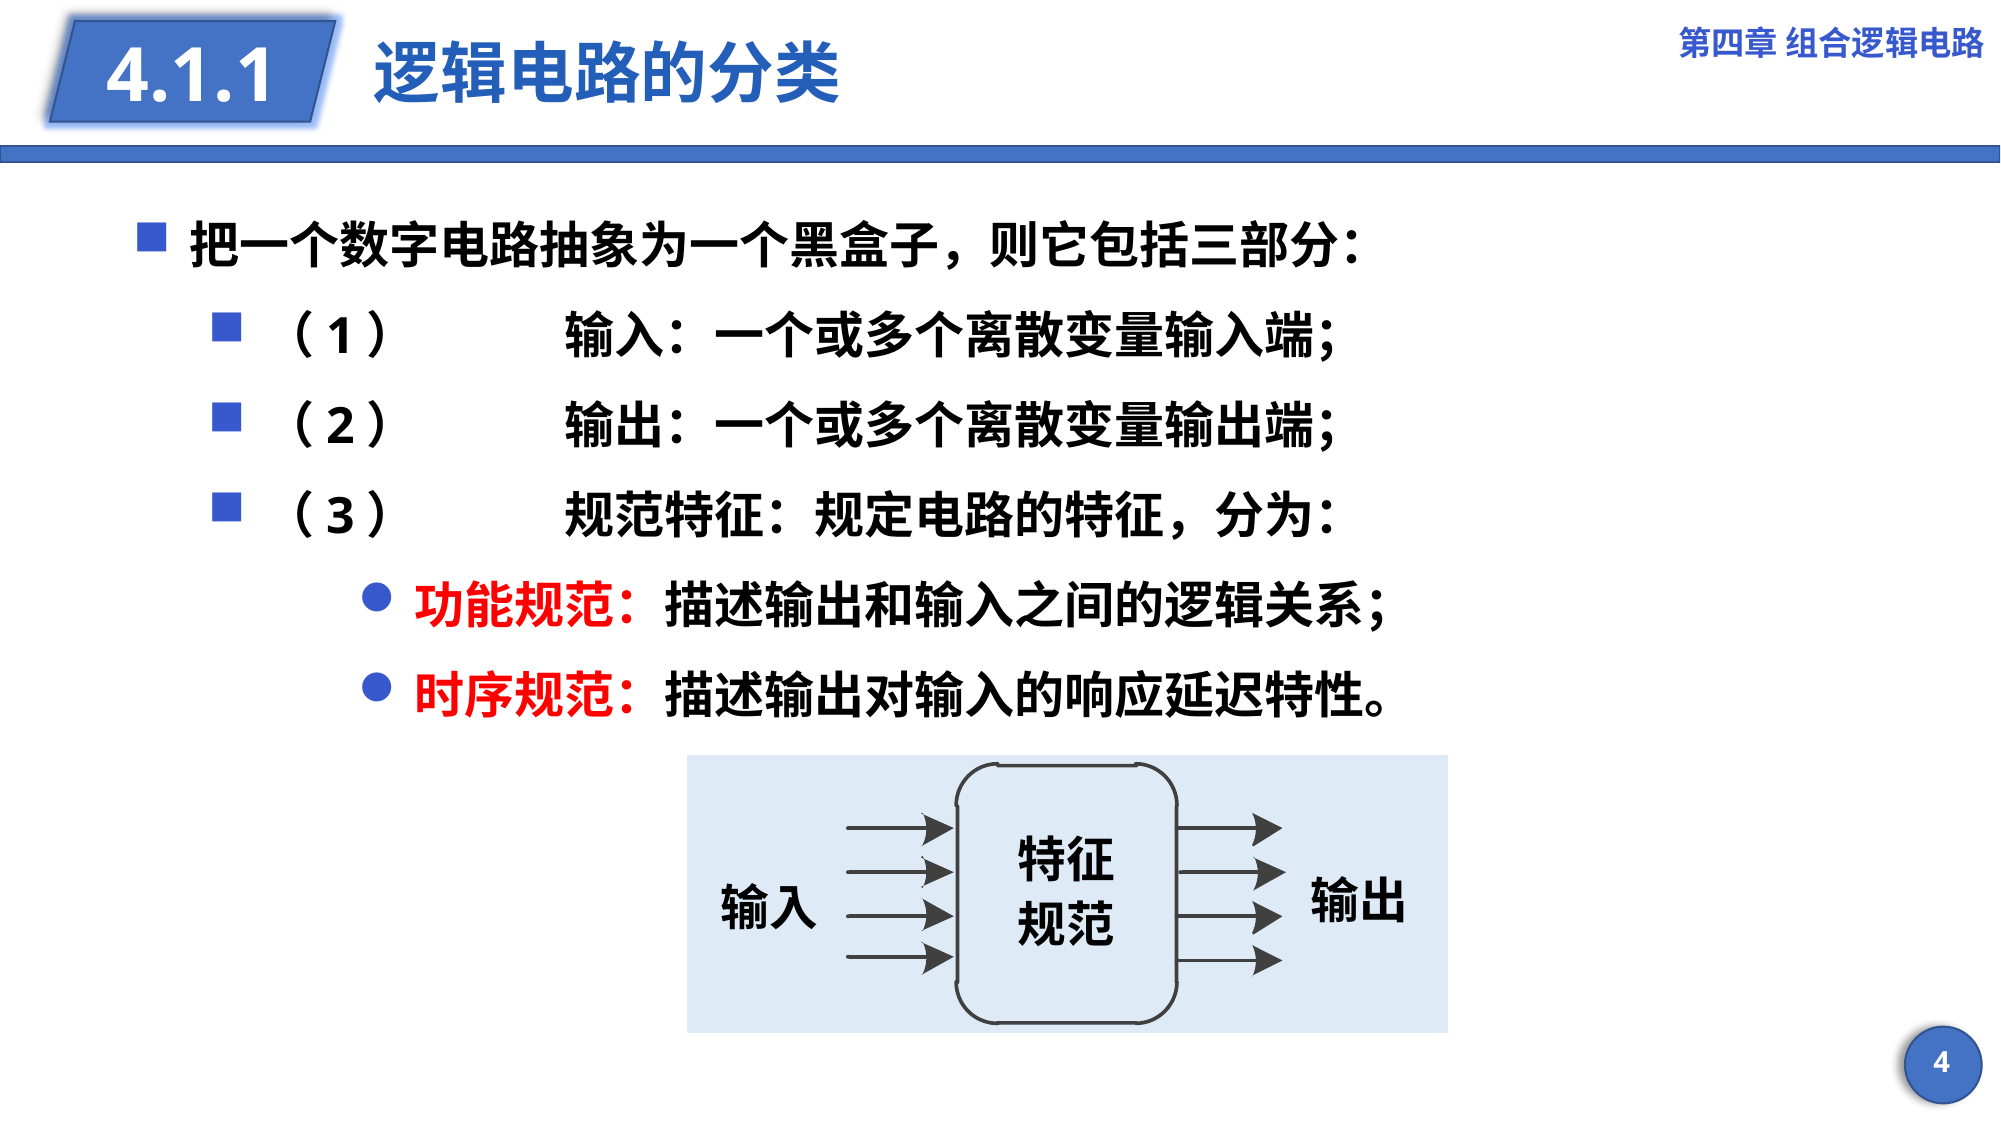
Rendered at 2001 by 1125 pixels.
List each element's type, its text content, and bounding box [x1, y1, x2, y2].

title 逻辑电路的分类 [358, 16, 1306, 137]
text_box 把一个数字电路抽象为一个黑盒子，则它包括三部分： （1） 输入：一个或多个离散变量输入端； （2） 输出：一个或多个离散变量输出端； （3） 规范特征：规定电路的特征，分为： 功能规范：描述输出和输入之间的逻辑关系； 时序规范：描述输出对输入的响应延迟特性。 [118, 175, 1890, 731]
slide_number 4 [1895, 1033, 1989, 1094]
footer 第四章 组合逻辑电路 [1654, 0, 2000, 84]
text_box 4.1.1 [48, 20, 337, 123]
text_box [687, 754, 1449, 1033]
